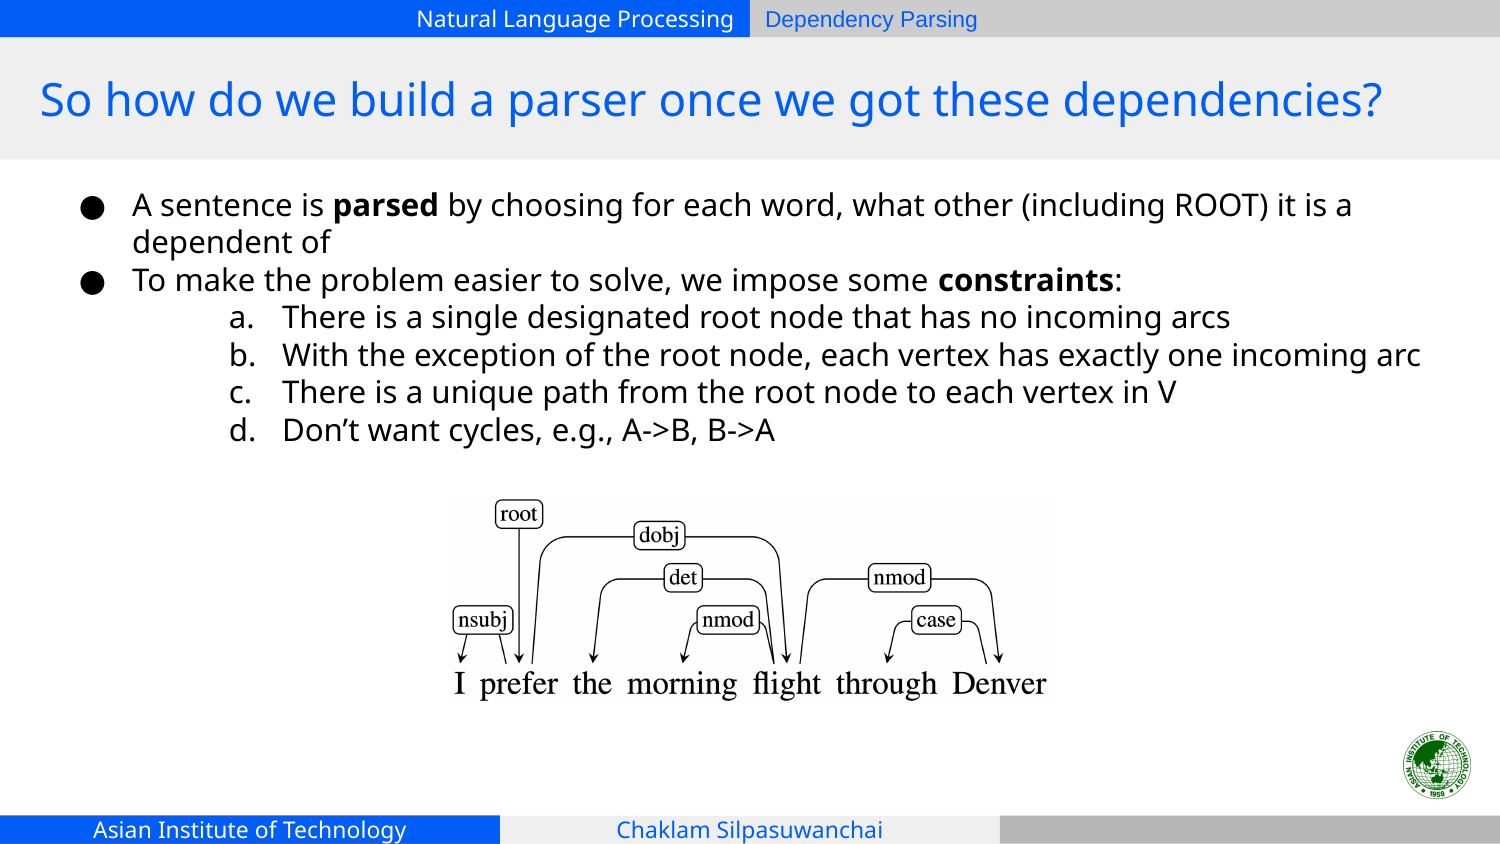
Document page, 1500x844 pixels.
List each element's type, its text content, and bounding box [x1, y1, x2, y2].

picture [1403, 731, 1471, 799]
title So how do we build a parser once we got these dependencies? [24, 37, 1475, 160]
list A sentence is parsed by choosing for each word, what other (including ROOT) it is a dependent of To make the problem easier to solve, we impose some constraints: There is a single designated root node that has no incoming arcs With the exception of the root node, each vertex has exactly one incoming arc There is a unique path from the root node to each vertex in V Don’t want cycles, e.g., A->B, B->A [42, 170, 1458, 570]
picture [447, 493, 1053, 705]
